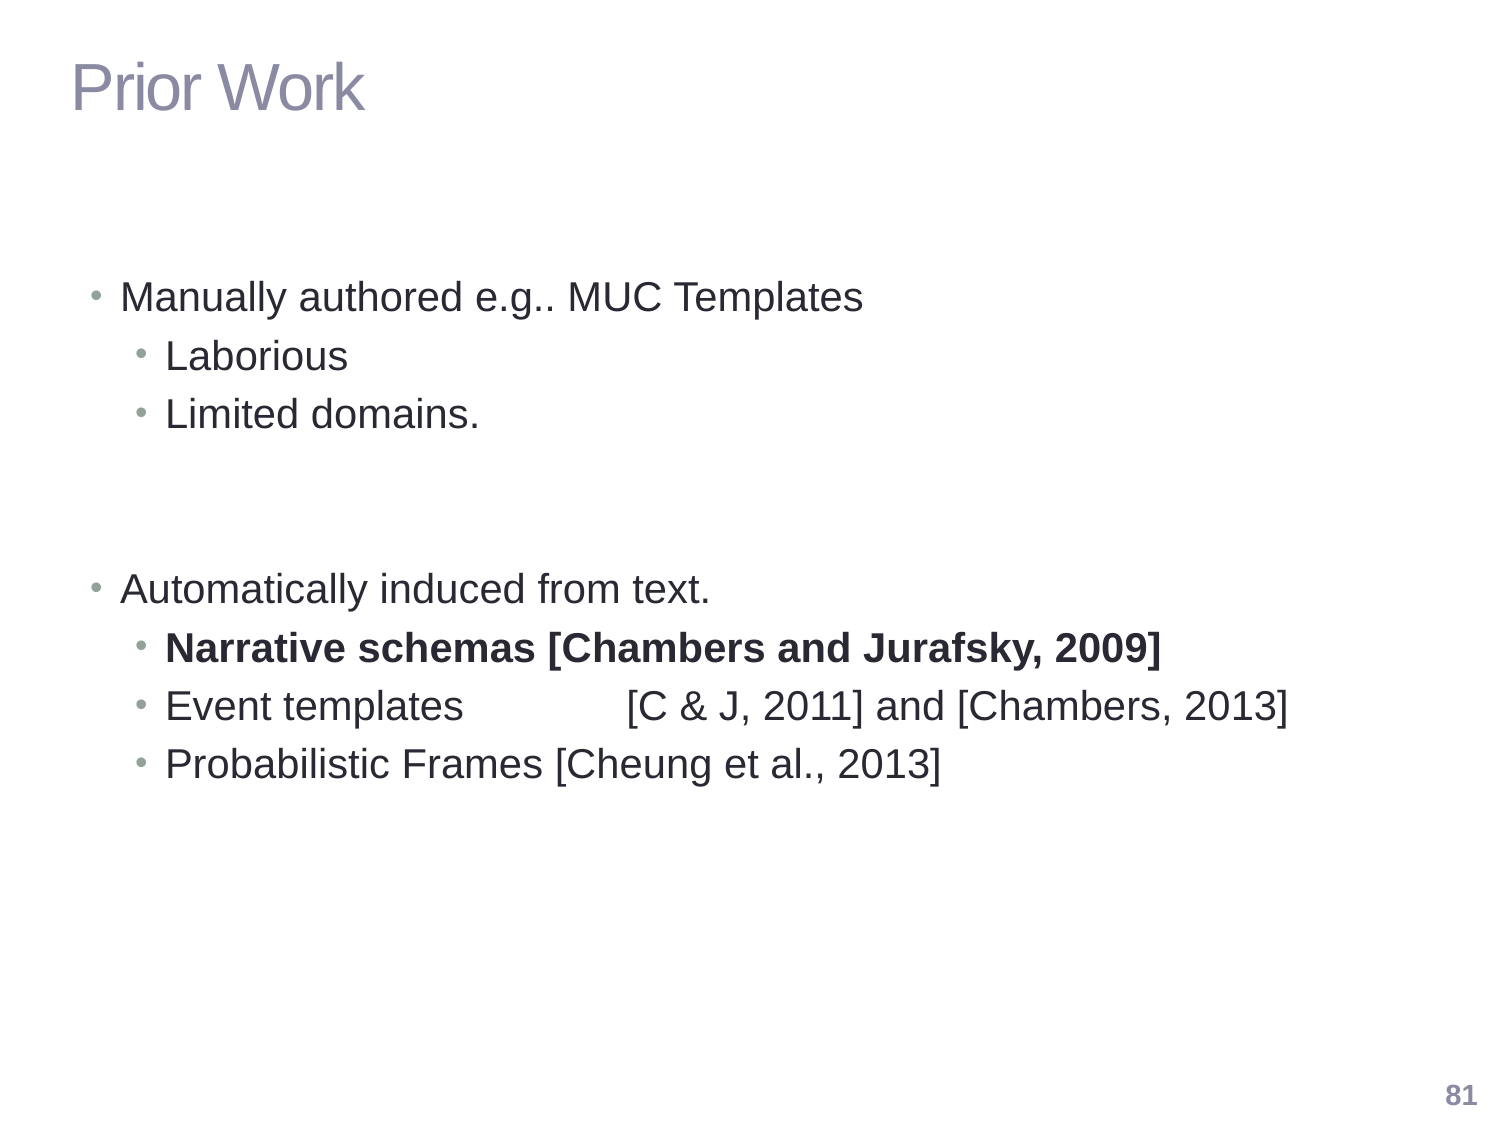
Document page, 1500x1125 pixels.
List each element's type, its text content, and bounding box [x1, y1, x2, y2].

list Manually authored e.g.. MUC Templates Laborious Limited domains. Automatically induced from text. Narrative schemas [Chambers and Jurafsky, 2009] Event templates [C & J, 2011] and [Chambers, 2013] Probabilistic Frames [Cheung et al., 2013] [75, 262, 1425, 1102]
slide_number 81 [1404, 1066, 1493, 1121]
title Prior Work [55, 2, 1451, 166]
